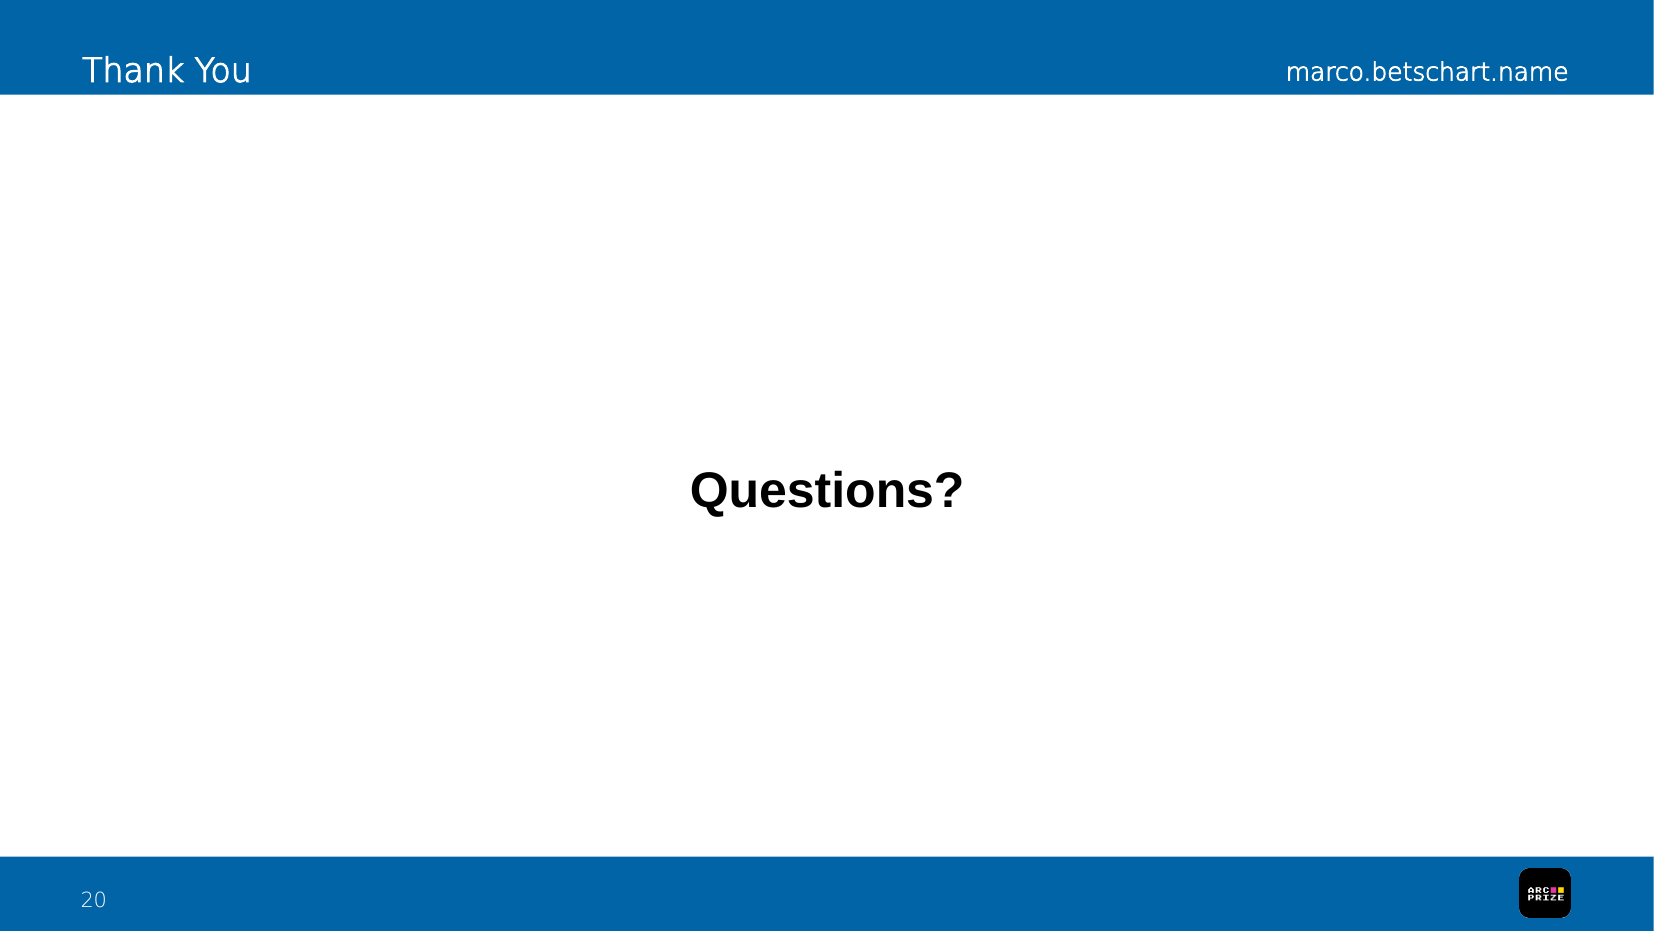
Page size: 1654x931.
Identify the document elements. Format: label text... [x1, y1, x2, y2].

text_box Questions? [80, 173, 1574, 802]
slide_number 20 [80, 862, 466, 912]
picture [1519, 868, 1571, 918]
title Thank You [82, 48, 787, 87]
footer marco.betschart.name [862, 48, 1570, 86]
